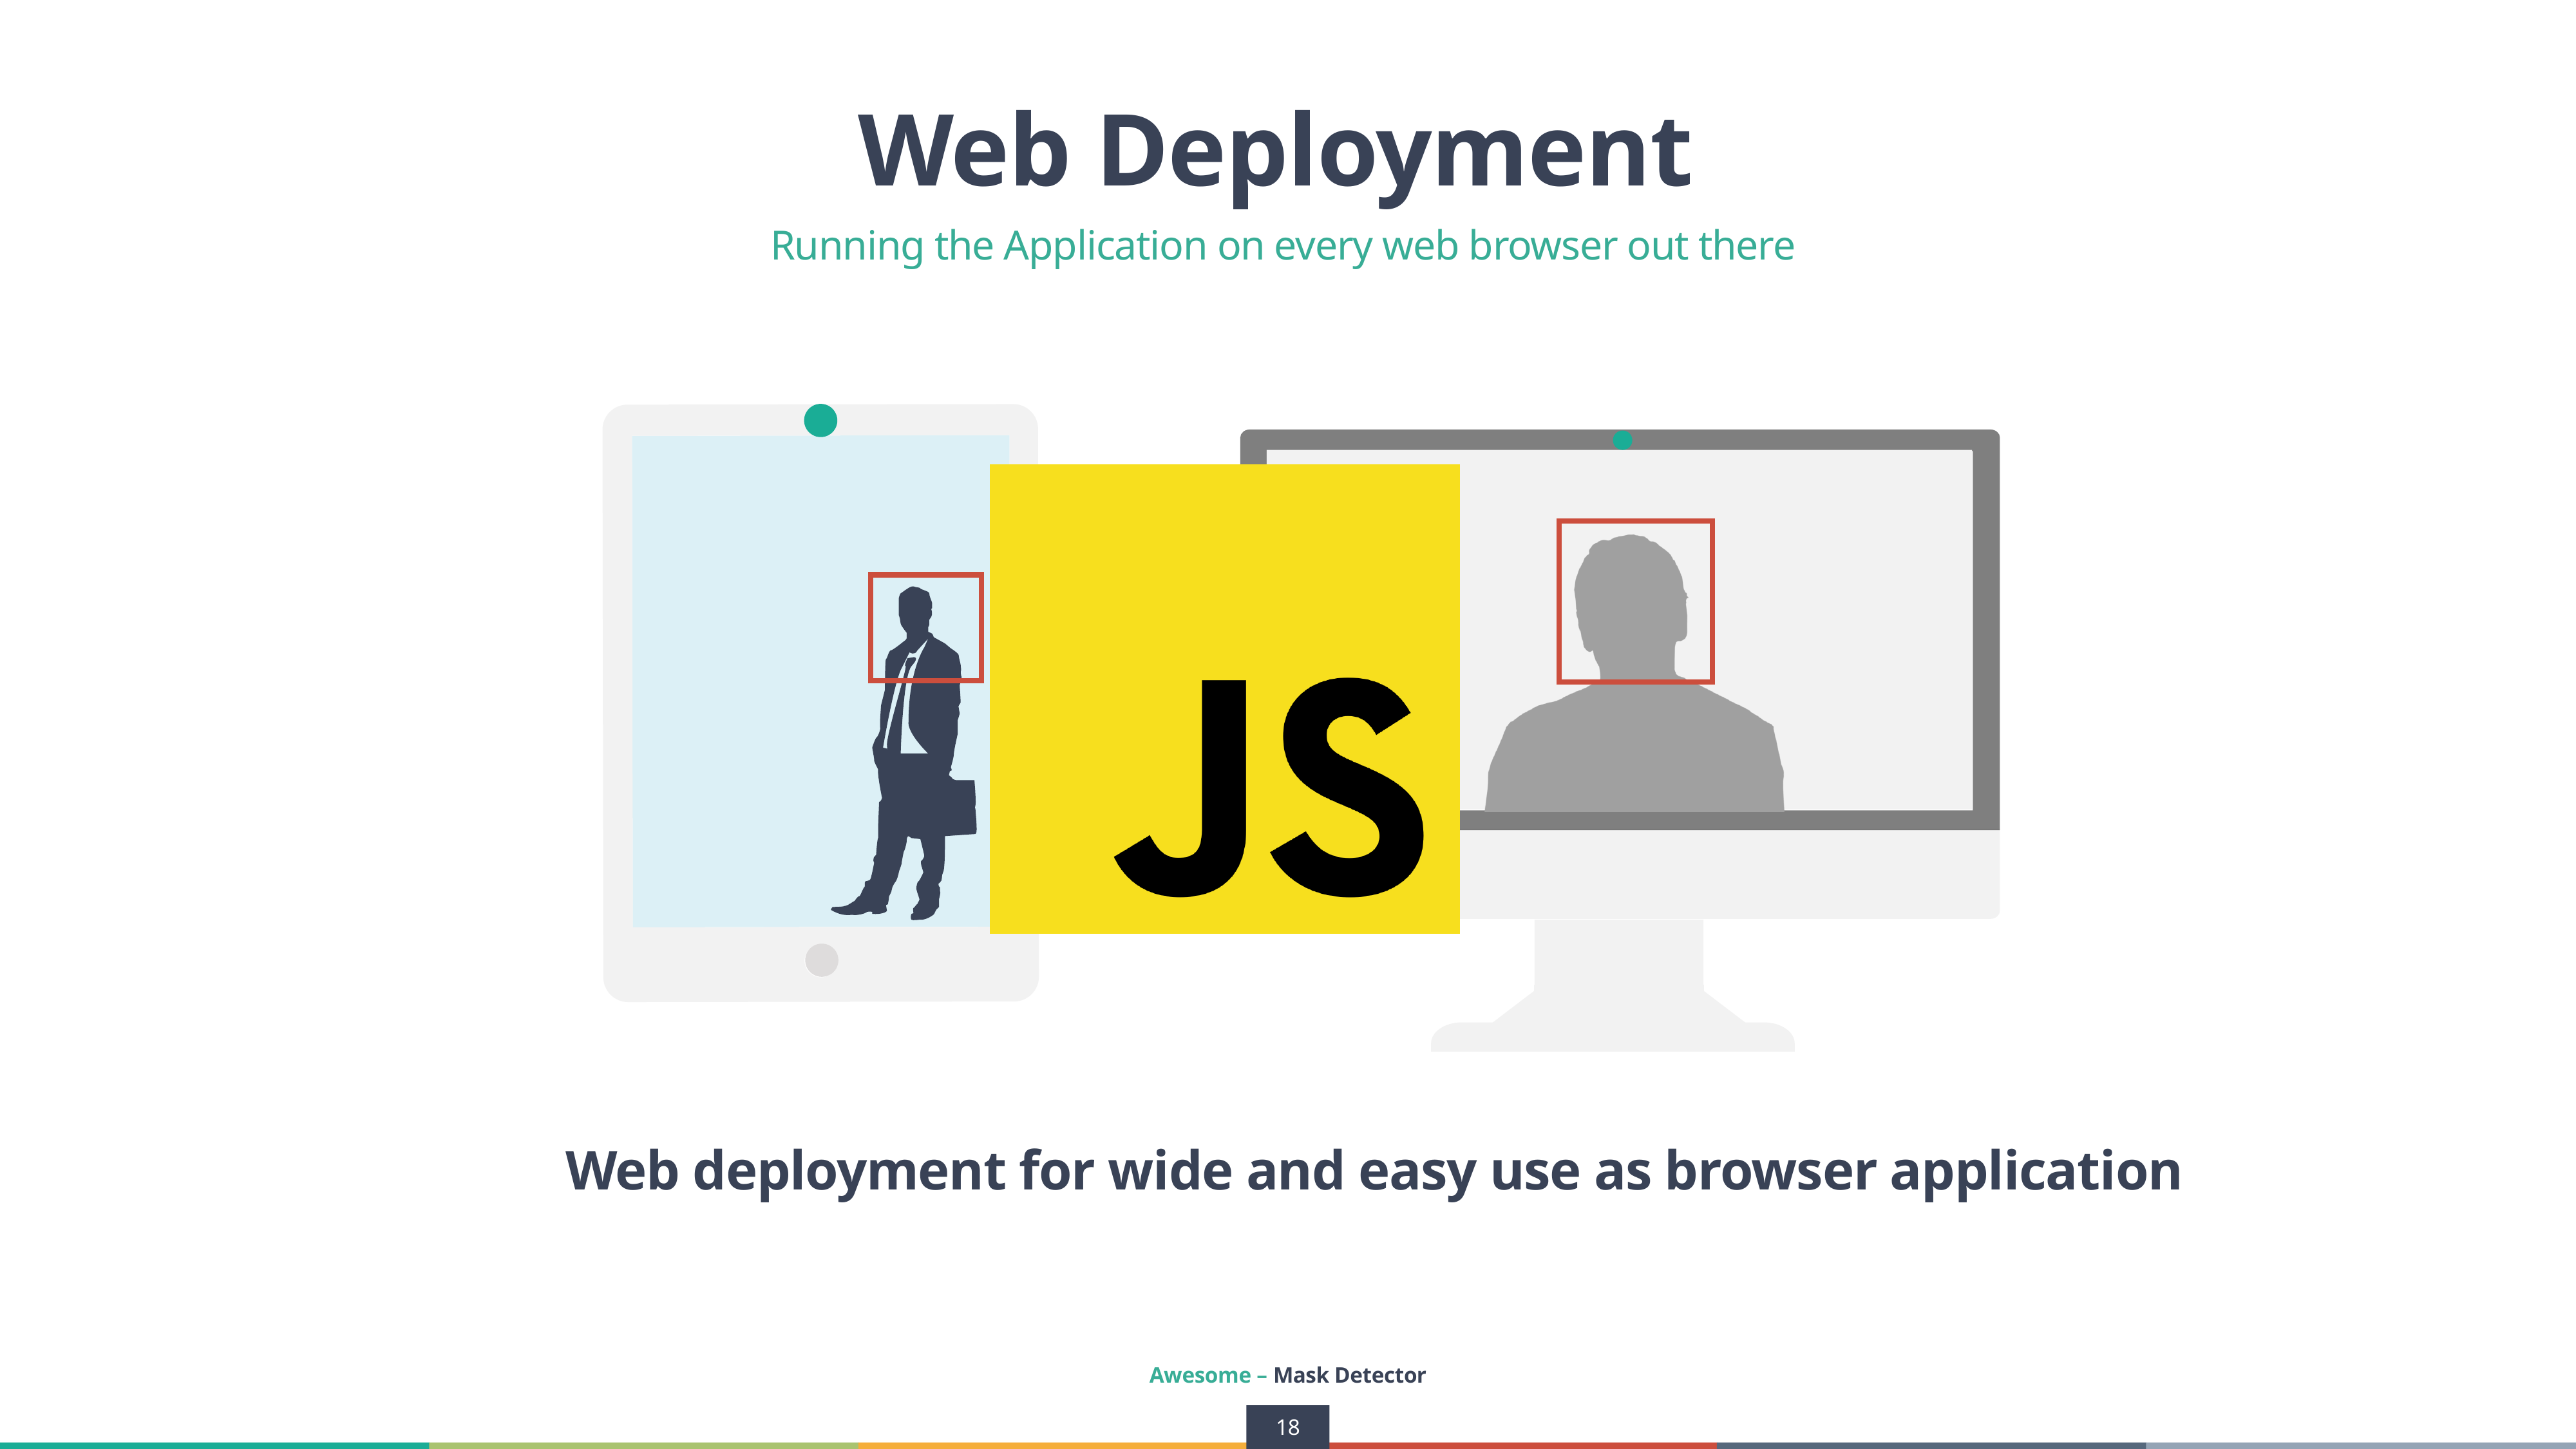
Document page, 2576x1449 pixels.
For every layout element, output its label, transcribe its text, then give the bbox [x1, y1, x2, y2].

slide_number 18 [1245, 1405, 1331, 1448]
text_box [602, 403, 1039, 1003]
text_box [1240, 429, 2000, 1052]
text_box Running the Application on every web browser out there [723, 220, 1853, 269]
text_box Web deployment for wide and easy use as browser application [561, 1132, 2202, 1205]
text_box Web Deployment [310, 93, 2266, 206]
picture [990, 464, 1460, 934]
